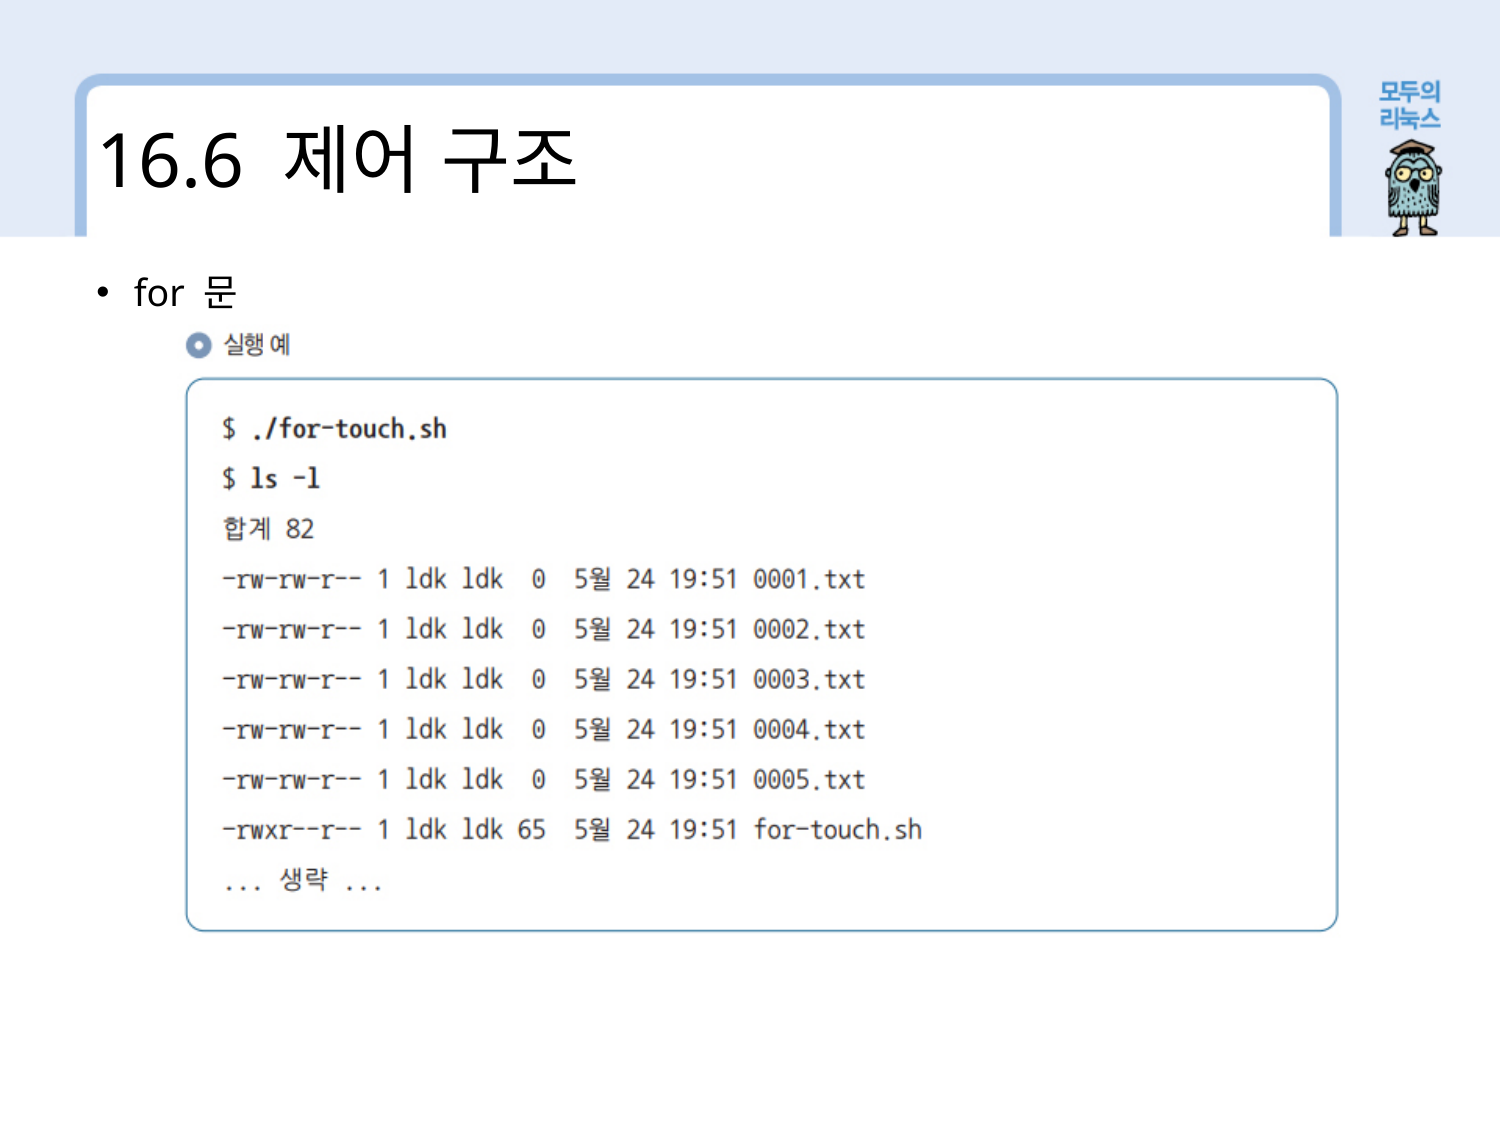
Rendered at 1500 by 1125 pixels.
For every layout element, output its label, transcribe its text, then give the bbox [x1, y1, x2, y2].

picture [0, 0, 1500, 1125]
text_box for 문 [81, 266, 1335, 1024]
text_box 16.6 제어 구조 [81, 115, 1335, 221]
